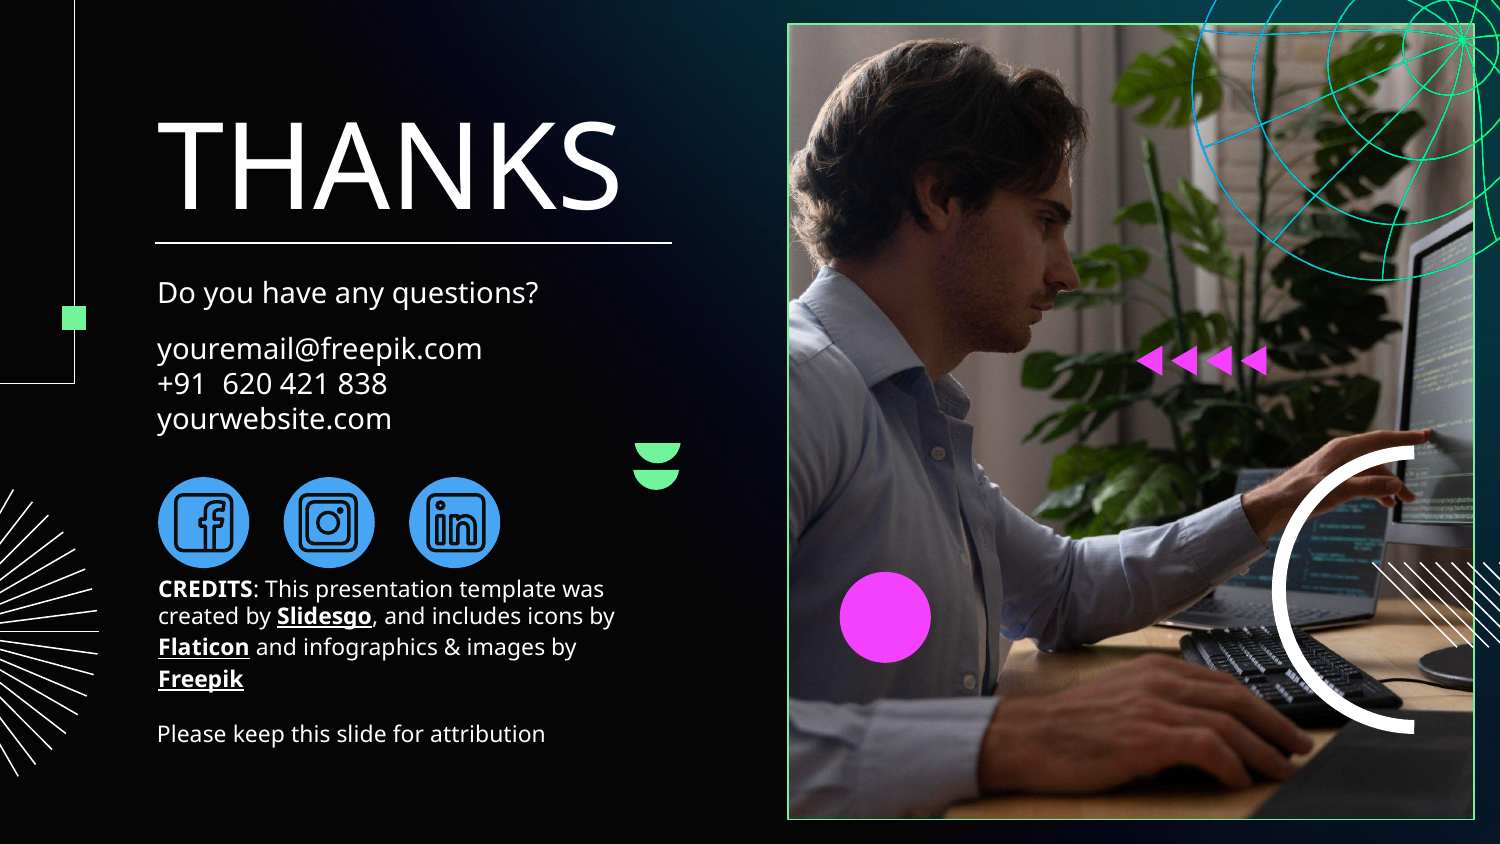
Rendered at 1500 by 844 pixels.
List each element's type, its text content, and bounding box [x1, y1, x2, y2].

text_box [632, 442, 681, 491]
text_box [1136, 345, 1267, 376]
text_box [283, 477, 375, 556]
subtitle Do you have any questions? youremail@freepik.com +91 620 421 838 yourwebsite.com [142, 274, 775, 445]
text_box [427, 559, 481, 569]
title THANKS [142, 88, 775, 214]
text_box [303, 559, 357, 569]
text_box [174, 493, 234, 553]
text_box [409, 477, 501, 555]
picture [0, 0, 1500, 844]
text_box Please keep this slide for attribution [141, 719, 775, 756]
picture [788, 0, 1500, 819]
text_box [158, 477, 250, 569]
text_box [298, 492, 358, 553]
picture [1491, 179, 1498, 186]
picture [1194, 32, 1259, 145]
picture [0, 0, 74, 383]
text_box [1372, 562, 1500, 648]
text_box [426, 492, 486, 553]
